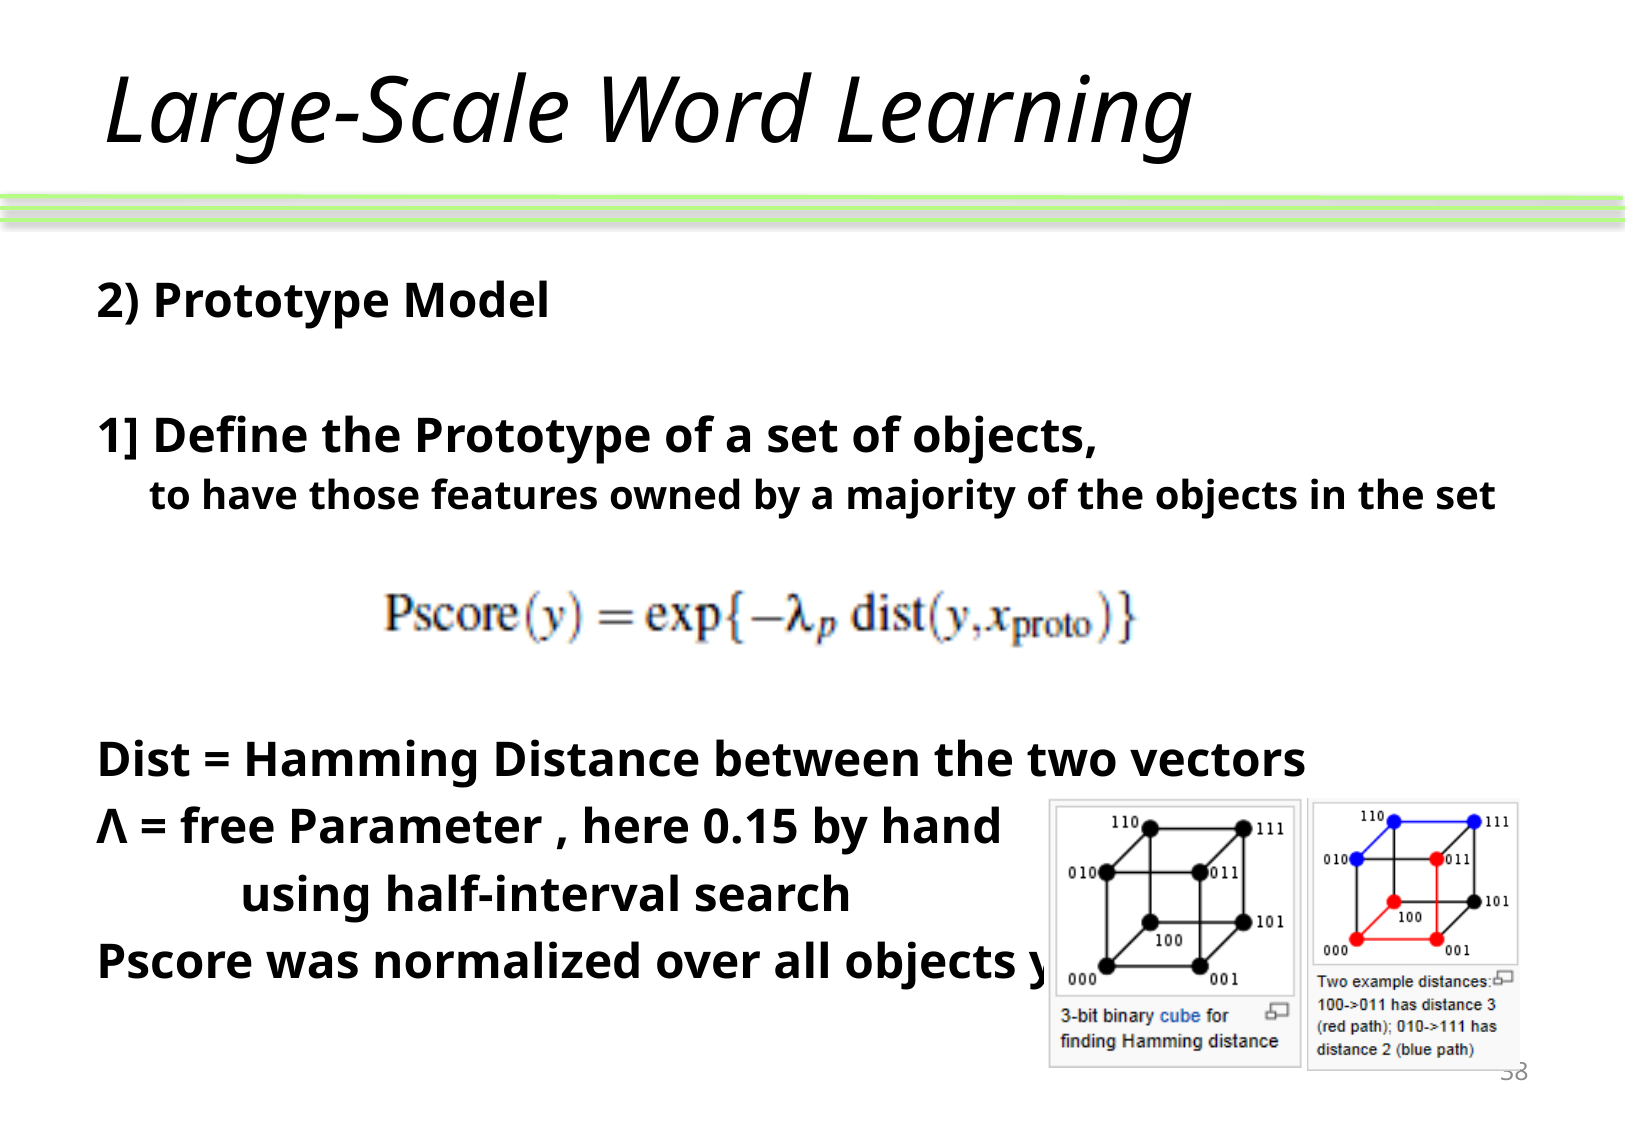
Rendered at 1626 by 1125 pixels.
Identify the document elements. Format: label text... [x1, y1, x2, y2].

slide_number 38 [1164, 1042, 1544, 1103]
title Large-Scale Word Learning [88, 11, 1551, 192]
picture [339, 548, 1140, 669]
picture [1044, 796, 1520, 1071]
